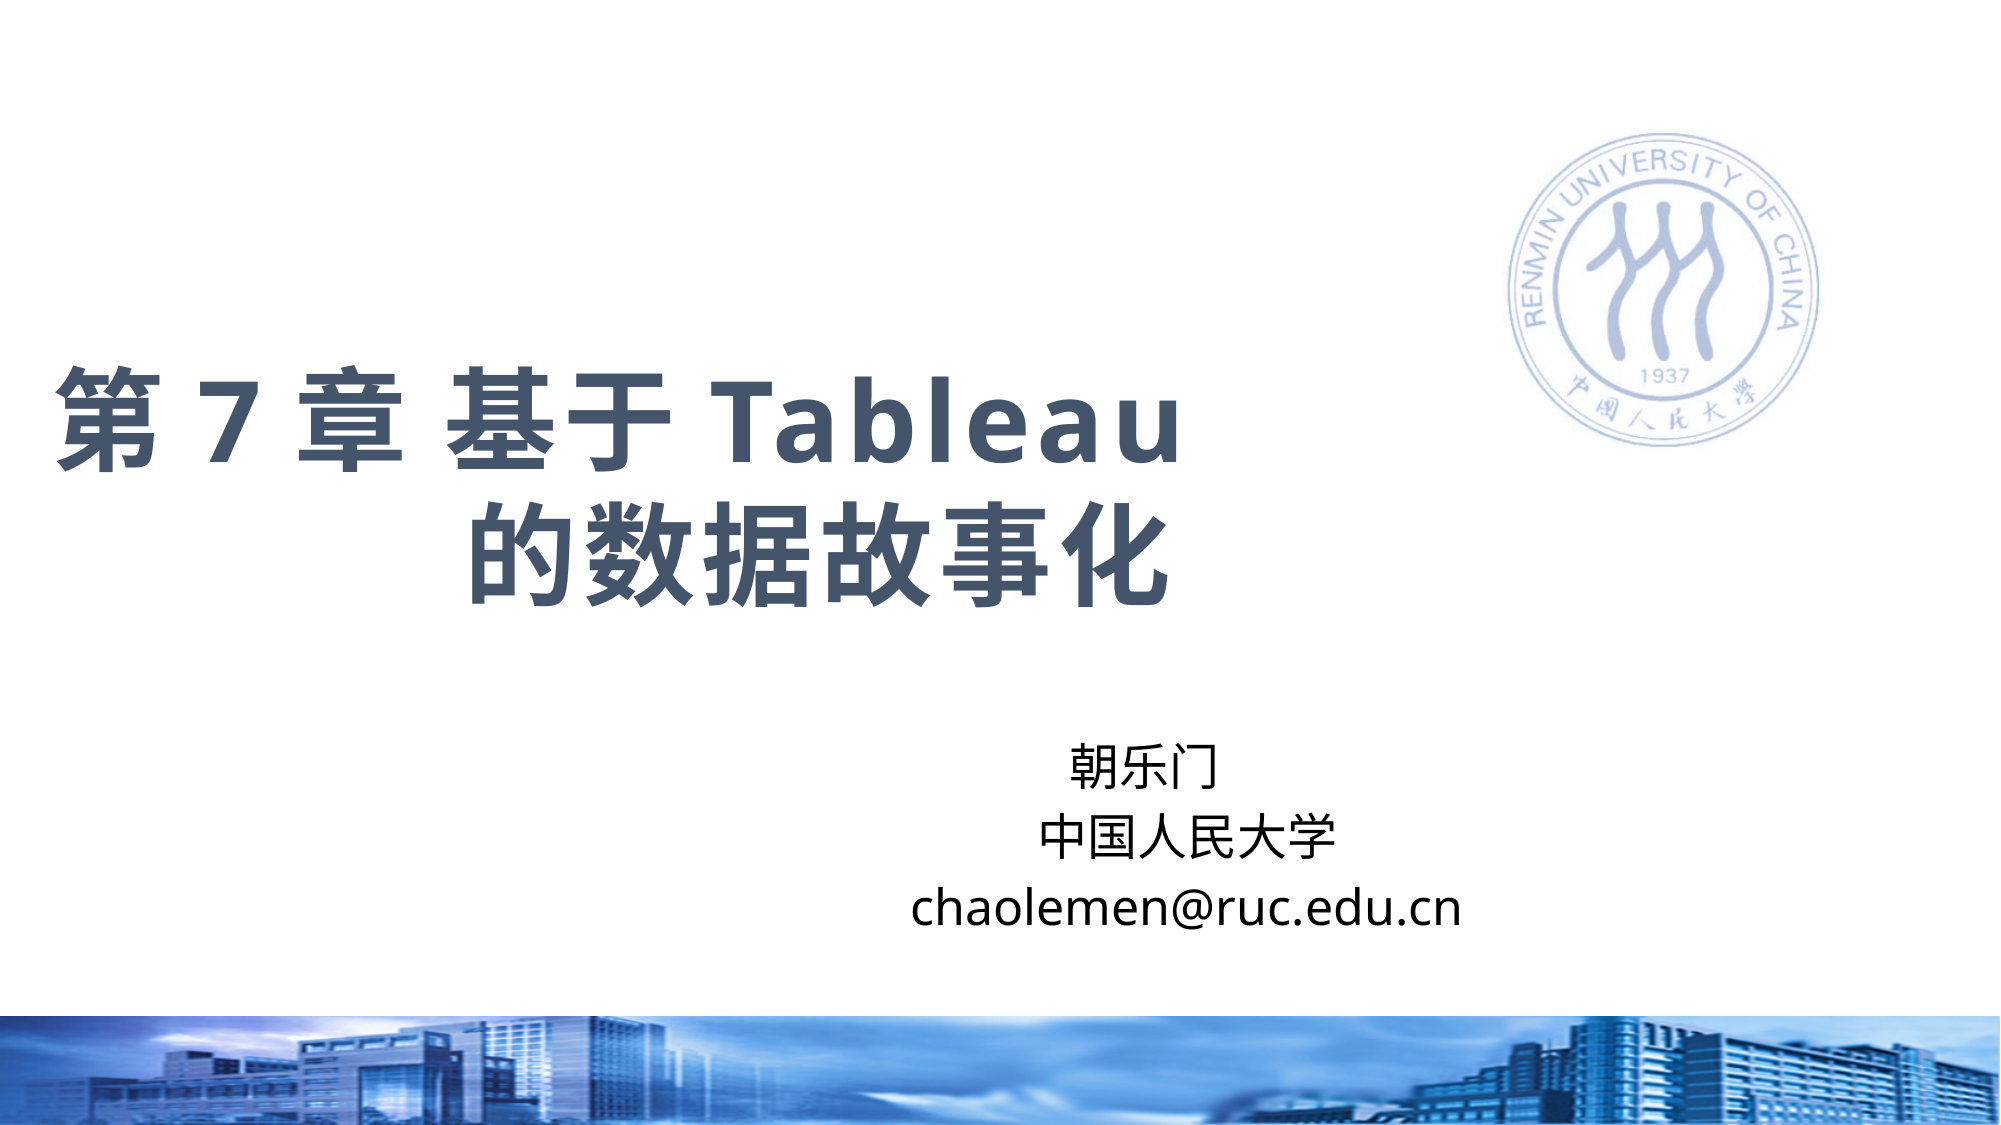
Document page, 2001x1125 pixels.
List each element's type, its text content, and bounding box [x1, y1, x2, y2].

picture [0, 1016, 2001, 1125]
subtitle 朝乐门 中国人民大学 chaolemen@ruc.edu.cn [736, 727, 1564, 967]
picture [1459, 92, 1855, 475]
text_box 第7章 基于Tableau的数据故事化 [36, 305, 1218, 628]
